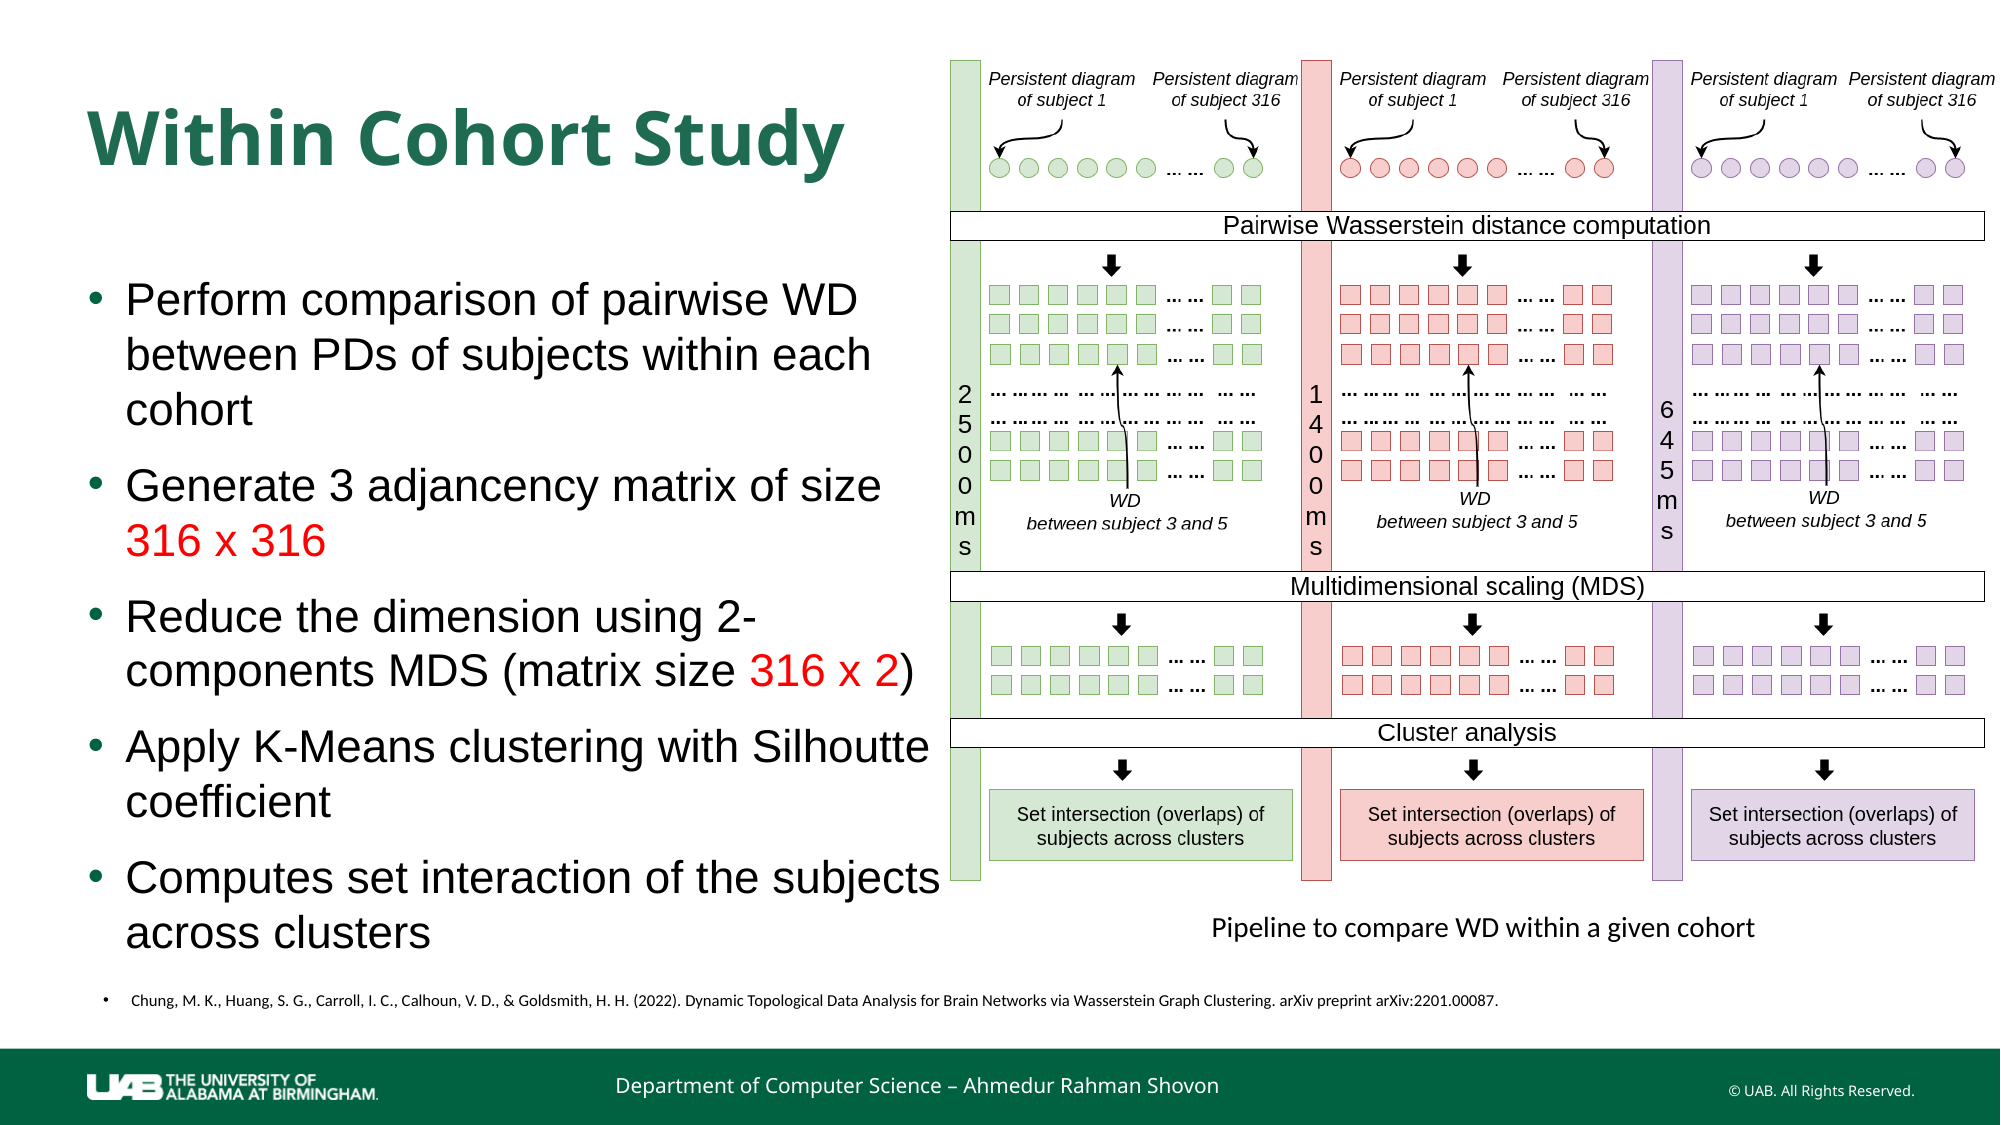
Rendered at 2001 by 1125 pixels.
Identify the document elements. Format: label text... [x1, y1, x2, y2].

text_box Chung, M. K., Huang, S. G., Carroll, I. C., Calhoun, V. D., & Goldsmith, H. H. (2022). Dynamic Topological Data Analysis for Brain Networks via Wasserstein Graph Clustering. arXiv preprint arXiv:2201.00087. [88, 981, 1867, 1017]
picture [945, 55, 2000, 885]
text_box Pipeline to compare WD within a given cohort [1046, 900, 1922, 951]
footer Department of Computer Science – Ahmedur Rahman Shovon [615, 1066, 1677, 1101]
title Within Cohort Study [87, 78, 945, 205]
picture [87, 1074, 378, 1100]
list Perform comparison of pairwise WD between PDs of subjects within each cohort Generate 3 adjancency matrix of size 316 x 316 Reduce the dimension using 2-components MDS (matrix size 316 x 2) Apply K-Means clustering with Silhoutte coefficient Computes set interaction of the subjects across clusters [87, 269, 946, 983]
